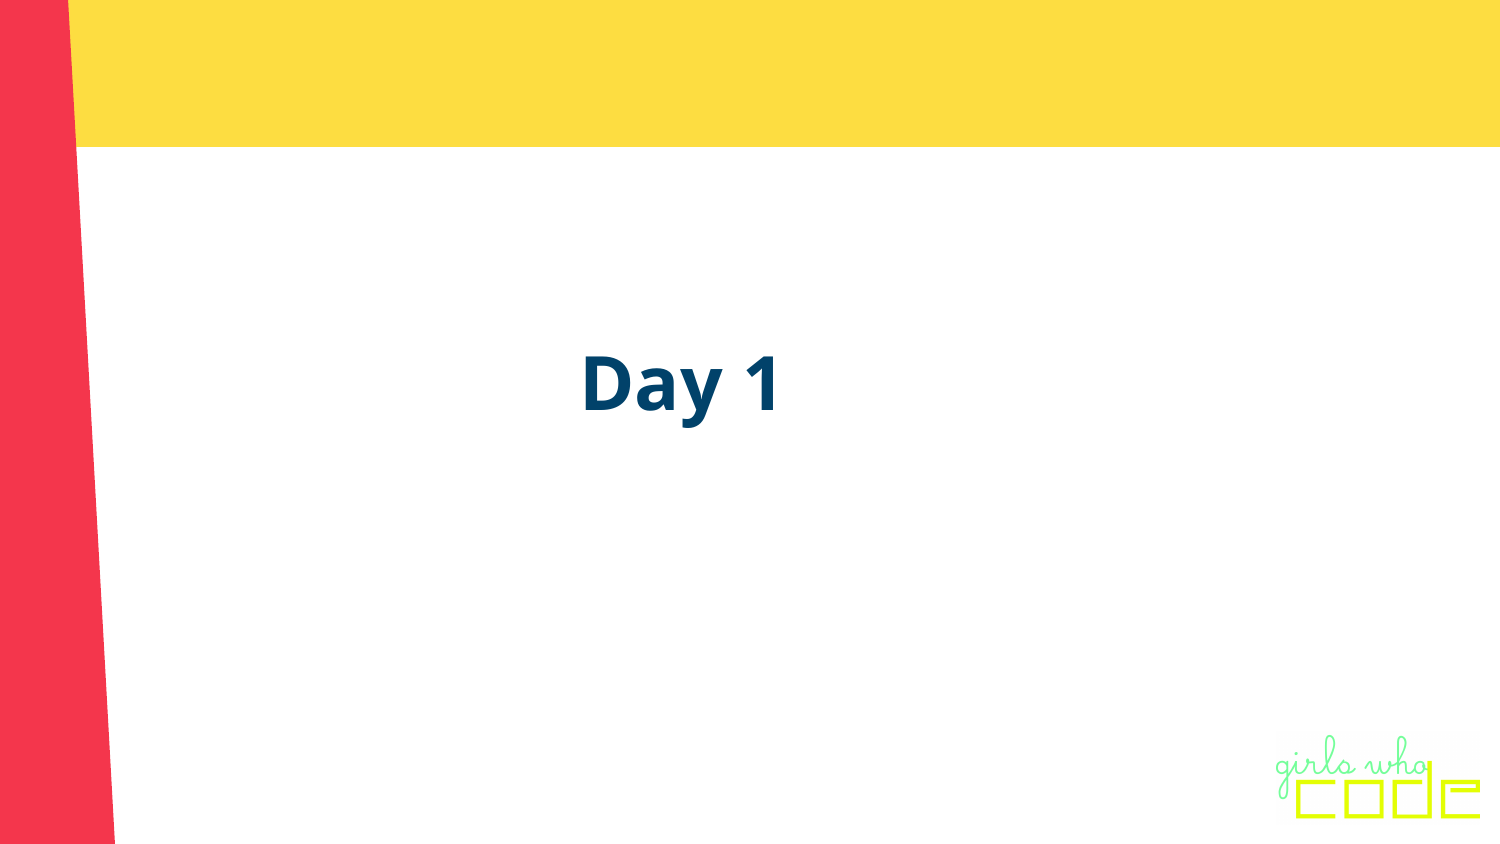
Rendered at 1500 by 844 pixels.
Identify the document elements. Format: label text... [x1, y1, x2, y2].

text_box Day 1 [564, 320, 874, 445]
text_box [69, 0, 1500, 147]
picture [1276, 730, 1480, 826]
text_box [0, 0, 115, 844]
